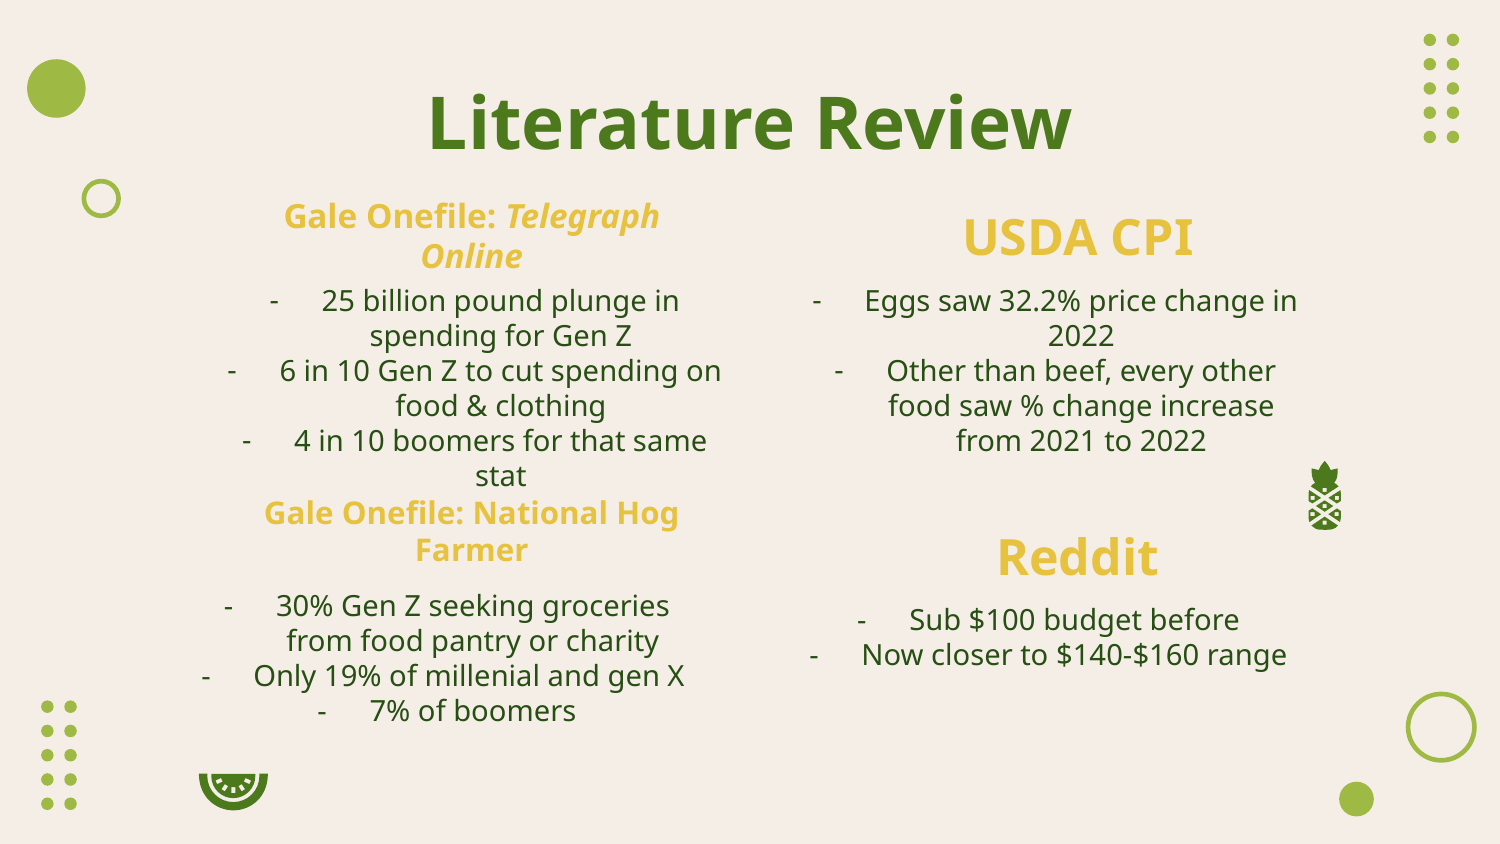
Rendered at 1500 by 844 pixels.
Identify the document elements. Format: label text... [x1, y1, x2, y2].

title Reddit [884, 529, 1272, 581]
title USDA CPI [884, 210, 1272, 261]
subtitle 25 billion pound plunge in spending for Gen Z 6 in 10 Gen Z to cut spending on food & clothing 4 in 10 boomers for that same stat [176, 267, 750, 540]
subtitle Eggs saw 32.2% price change in 2022 Other than beef, every other food saw % change increase from 2021 to 2022 [763, 267, 1325, 524]
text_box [198, 773, 269, 811]
subtitle 30% Gen Z seeking groceries from food pantry or charity Only 19% of millenial and gen X 7% of boomers [162, 572, 709, 771]
title Gale Onefile: National Hog Farmer [228, 505, 716, 557]
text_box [1307, 460, 1342, 530]
subtitle Sub $100 budget before Now closer to $140-$160 range [733, 586, 1342, 691]
title Gale Onefile: Telegraph Online [228, 183, 716, 267]
title Literature Review [118, 72, 1382, 167]
